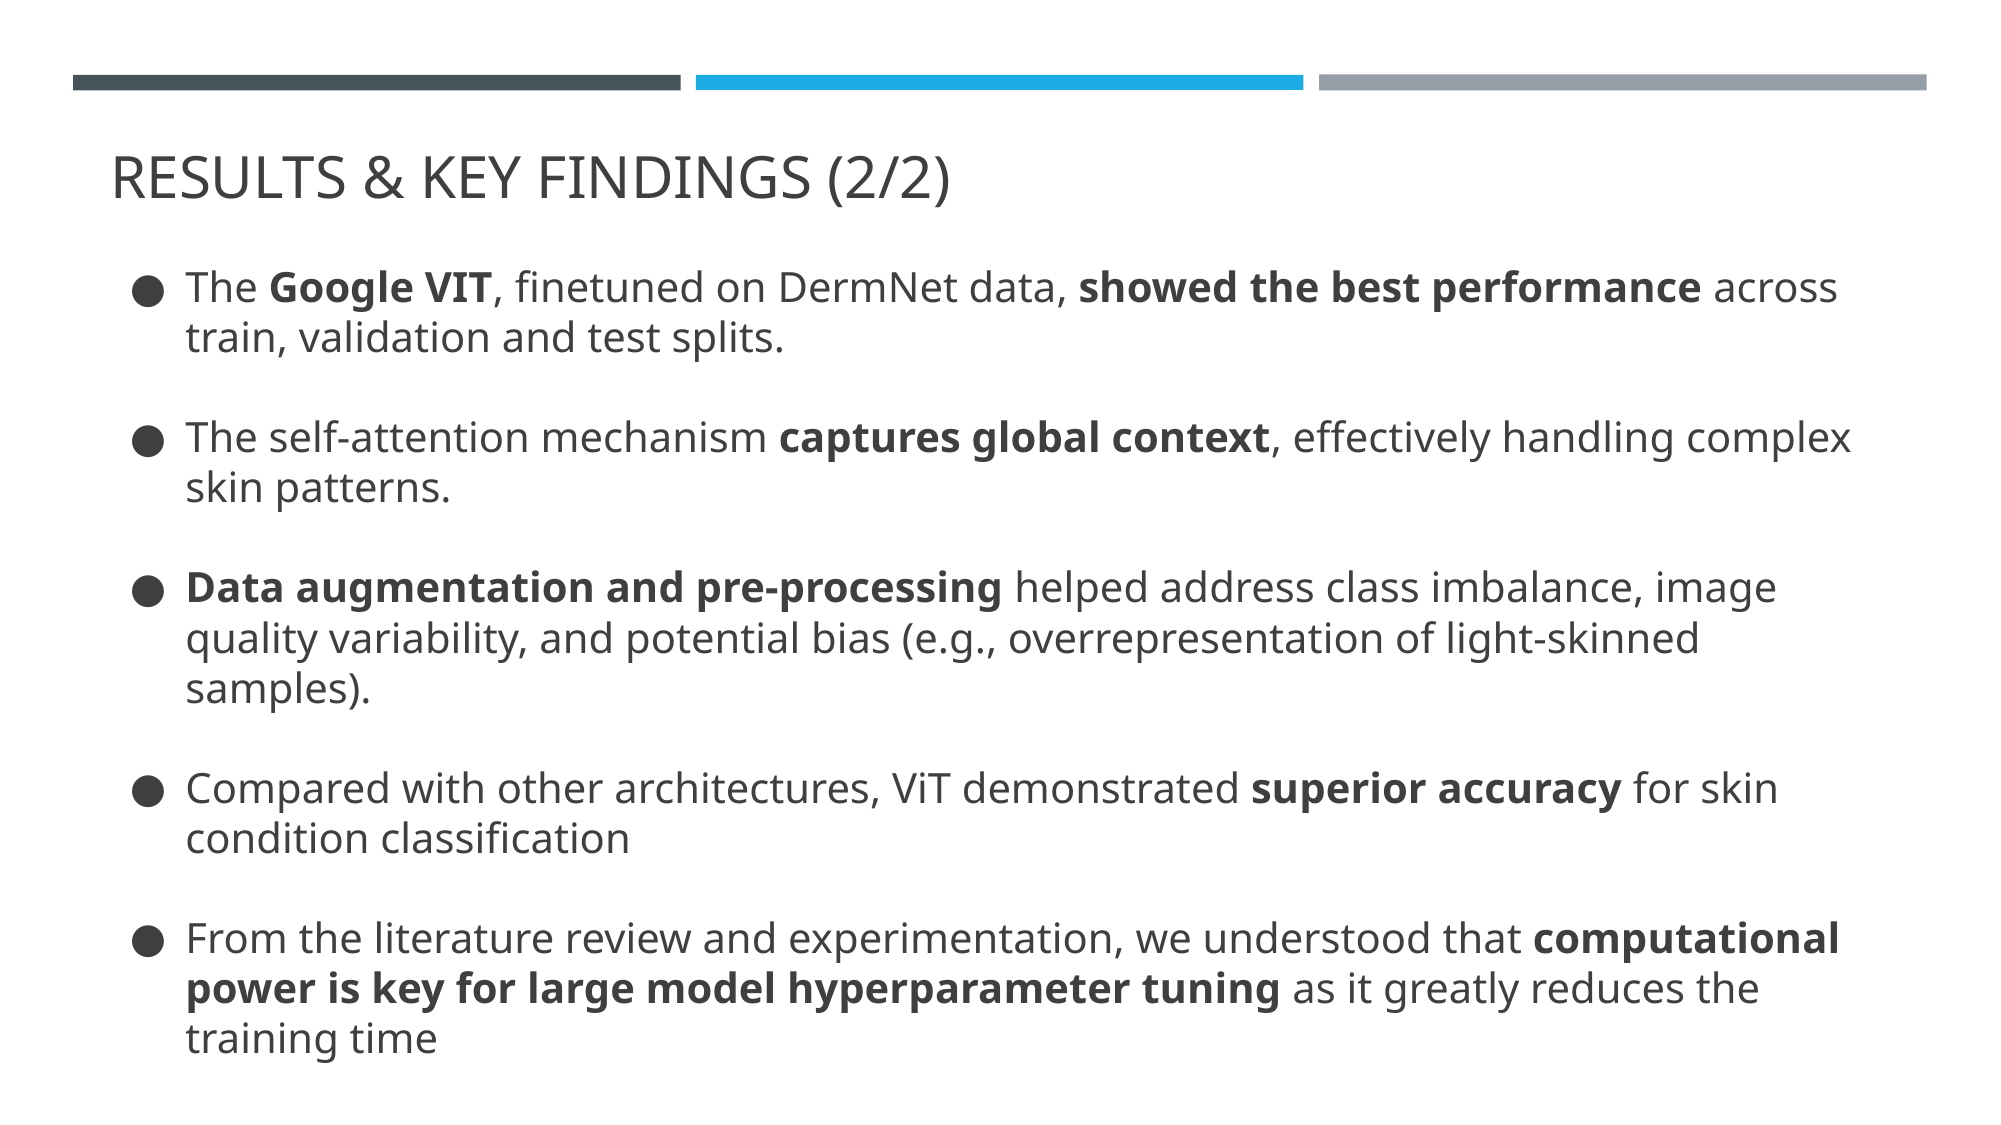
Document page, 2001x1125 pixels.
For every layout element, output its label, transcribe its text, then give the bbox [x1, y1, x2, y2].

text_box The Google VIT, finetuned on DermNet data, showed the best performance across train, validation and test splits. The self-attention mechanism captures global context, effectively handling complex skin patterns. Data augmentation and pre-processing helped address class imbalance, image quality variability, and potential bias (e.g., overrepresentation of light-skinned samples). Compared with other architectures, ViT demonstrated superior accuracy for skin condition classification From the literature review and experimentation, we understood that computational power is key for large model hyperparameter tuning as it greatly reduces the training time [95, 246, 1905, 968]
title RESULTS & KEY FINDINGS (2/2) [95, 115, 1905, 218]
